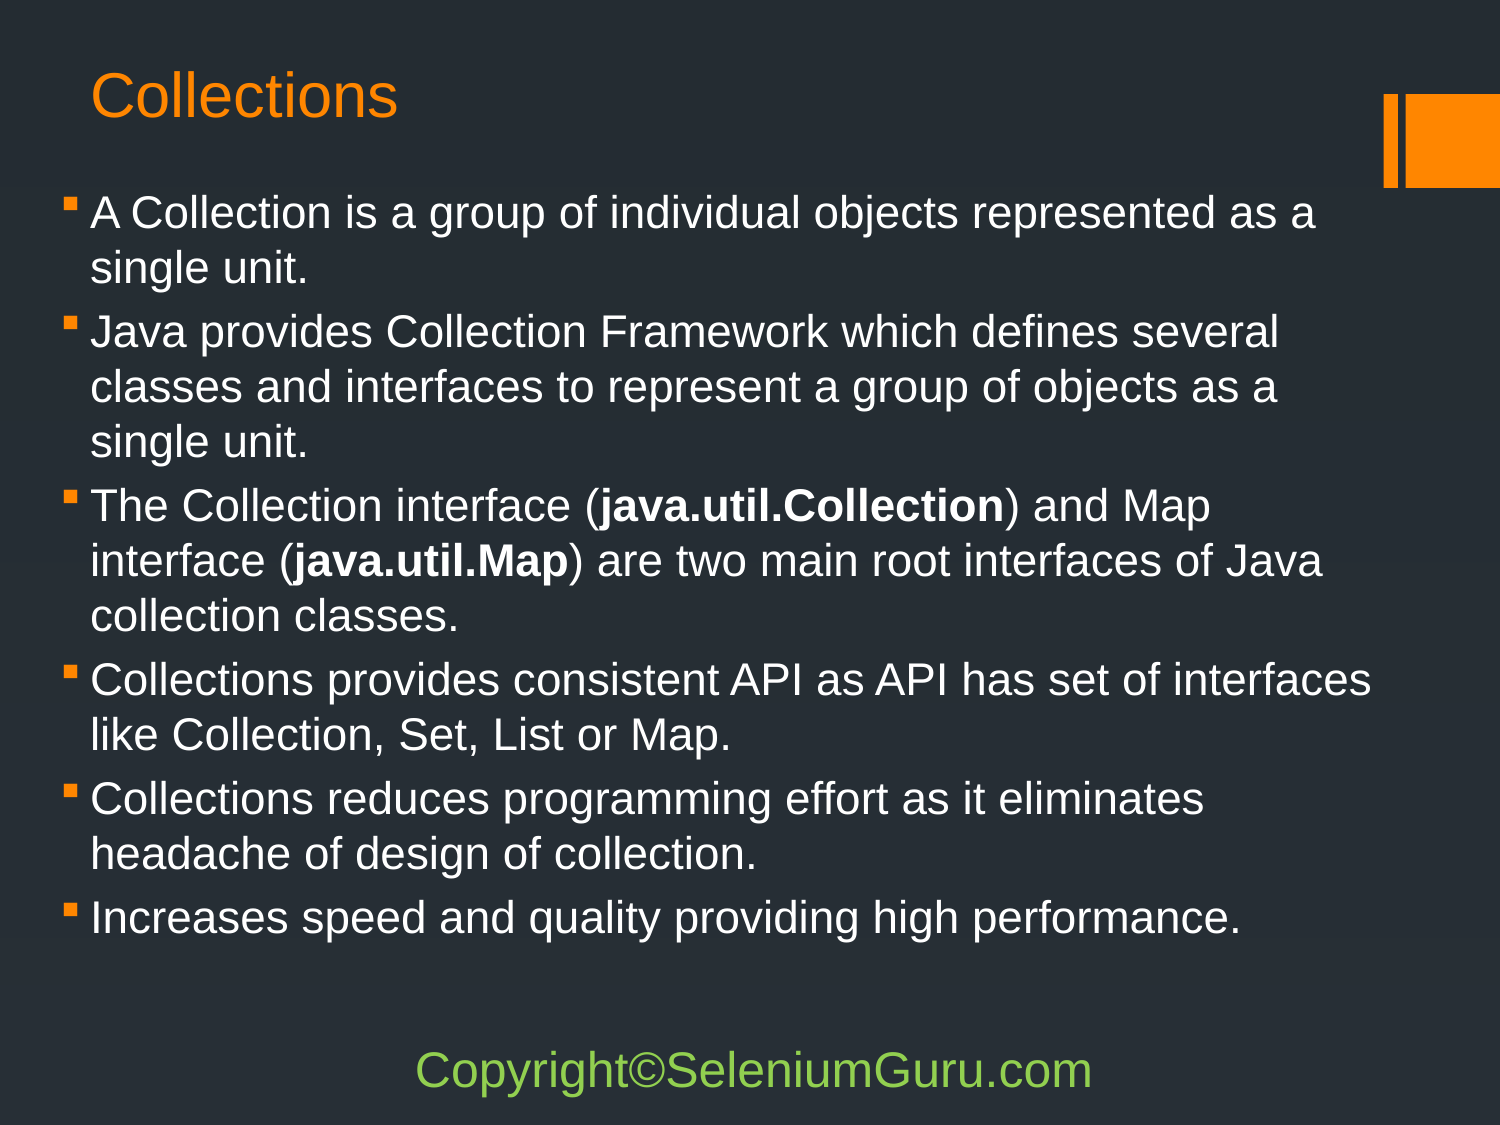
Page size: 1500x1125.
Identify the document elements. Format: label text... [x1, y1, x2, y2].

title Collections [75, 46, 1238, 138]
list A Collection is a group of individual objects represented as a single unit. Java provides Collection Framework which defines several classes and interfaces to represent a group of objects as a single unit. The Collection interface (java.util.Collection) and Map interface (java.util.Map) are two main root interfaces of Java collection classes. Collections provides consistent API as API has set of interfaces like Collection, Set, List or Map. Collections reduces programming effort as it eliminates headache of design of collection. Increases speed and quality providing high performance. [37, 174, 1413, 1000]
footer Copyright©SeleniumGuru.com [399, 1037, 1166, 1113]
